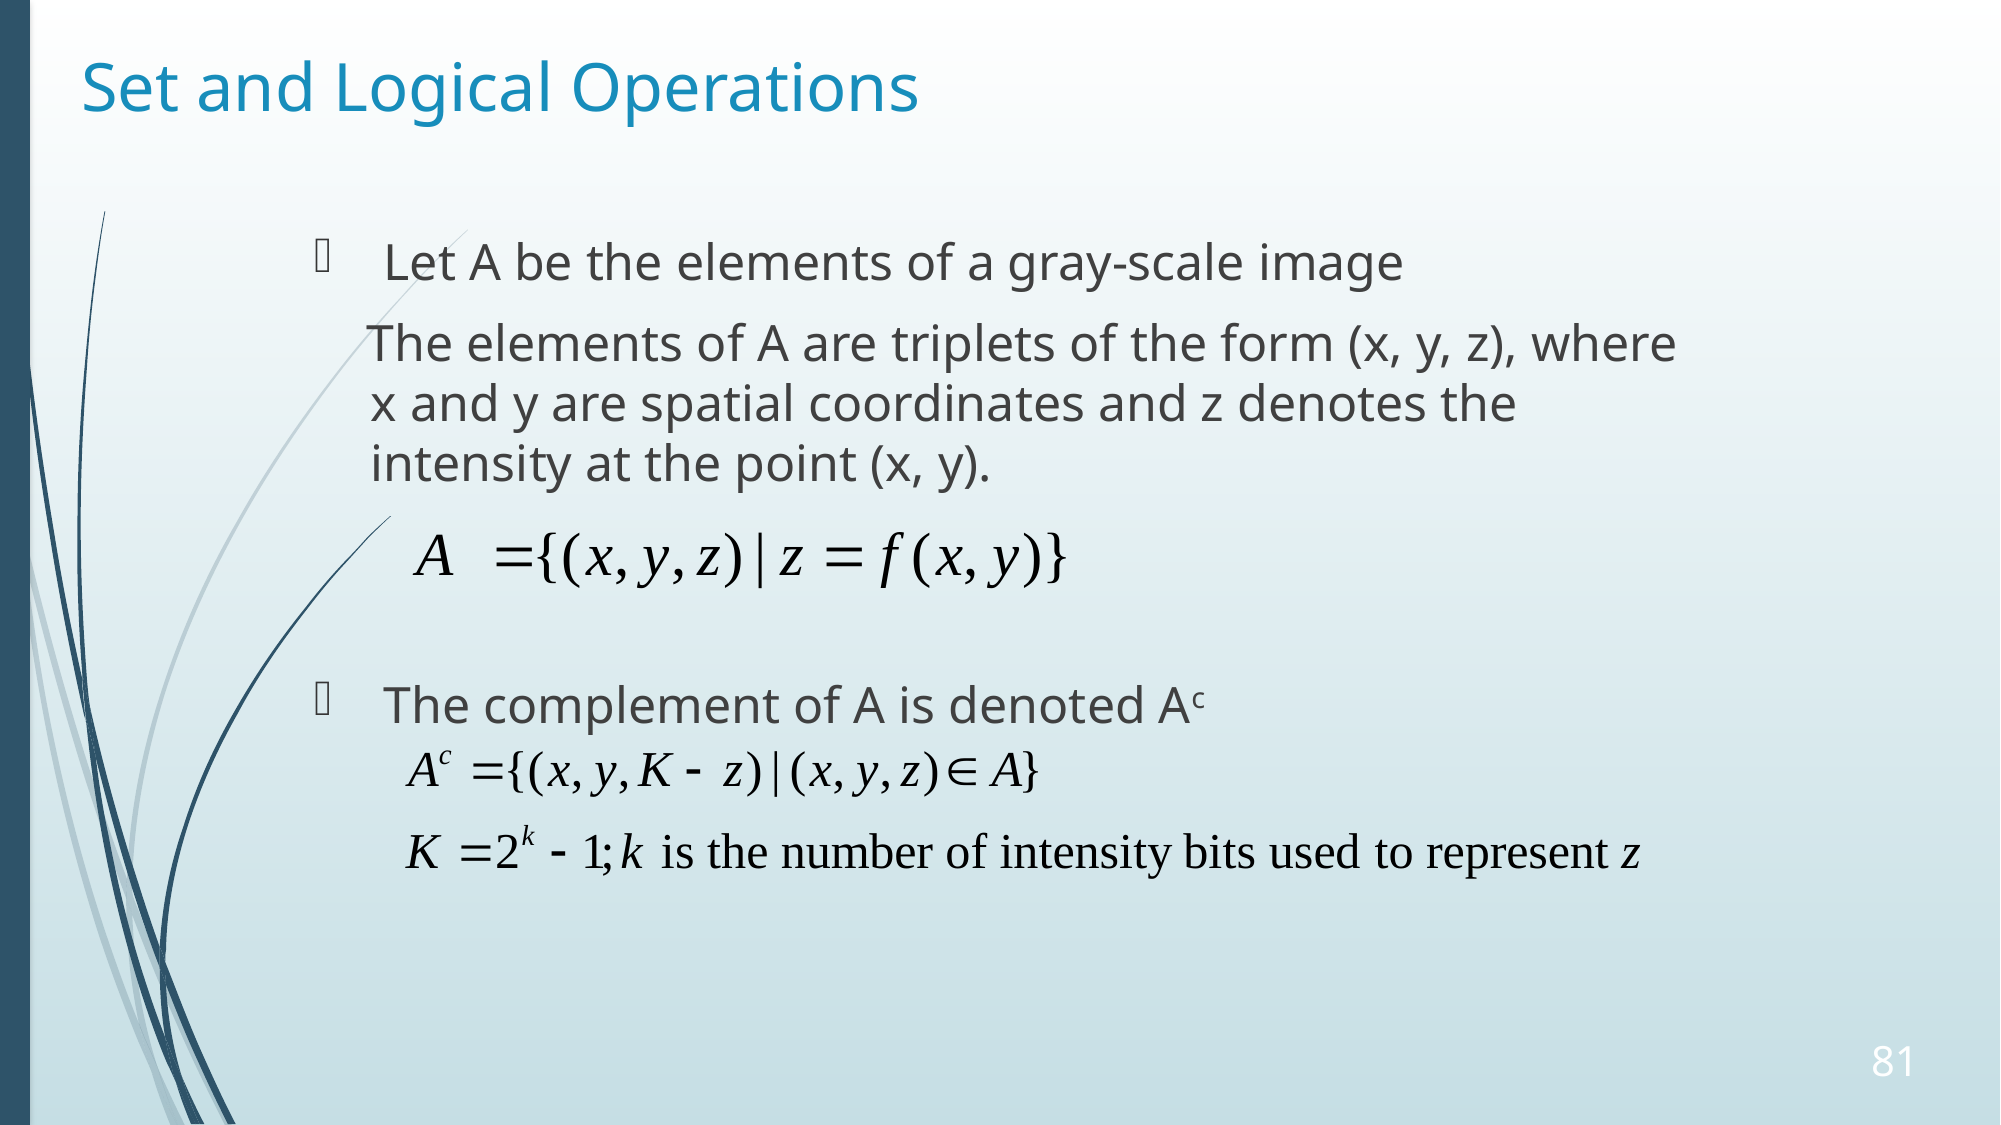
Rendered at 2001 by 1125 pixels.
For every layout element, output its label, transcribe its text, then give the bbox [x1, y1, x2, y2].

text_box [396, 730, 1653, 891]
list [402, 509, 1080, 602]
title Set and Logical Operations [65, 37, 1934, 225]
slide_number 81 [1433, 1024, 1934, 1103]
list Let A be the elements of a gray-scale image The elements of A are triplets of the form (x, y, z), where x and y are spatial coordinates and z denotes the intensity at the point (x, y). The complement of A is denoted Ac [299, 222, 1697, 1086]
